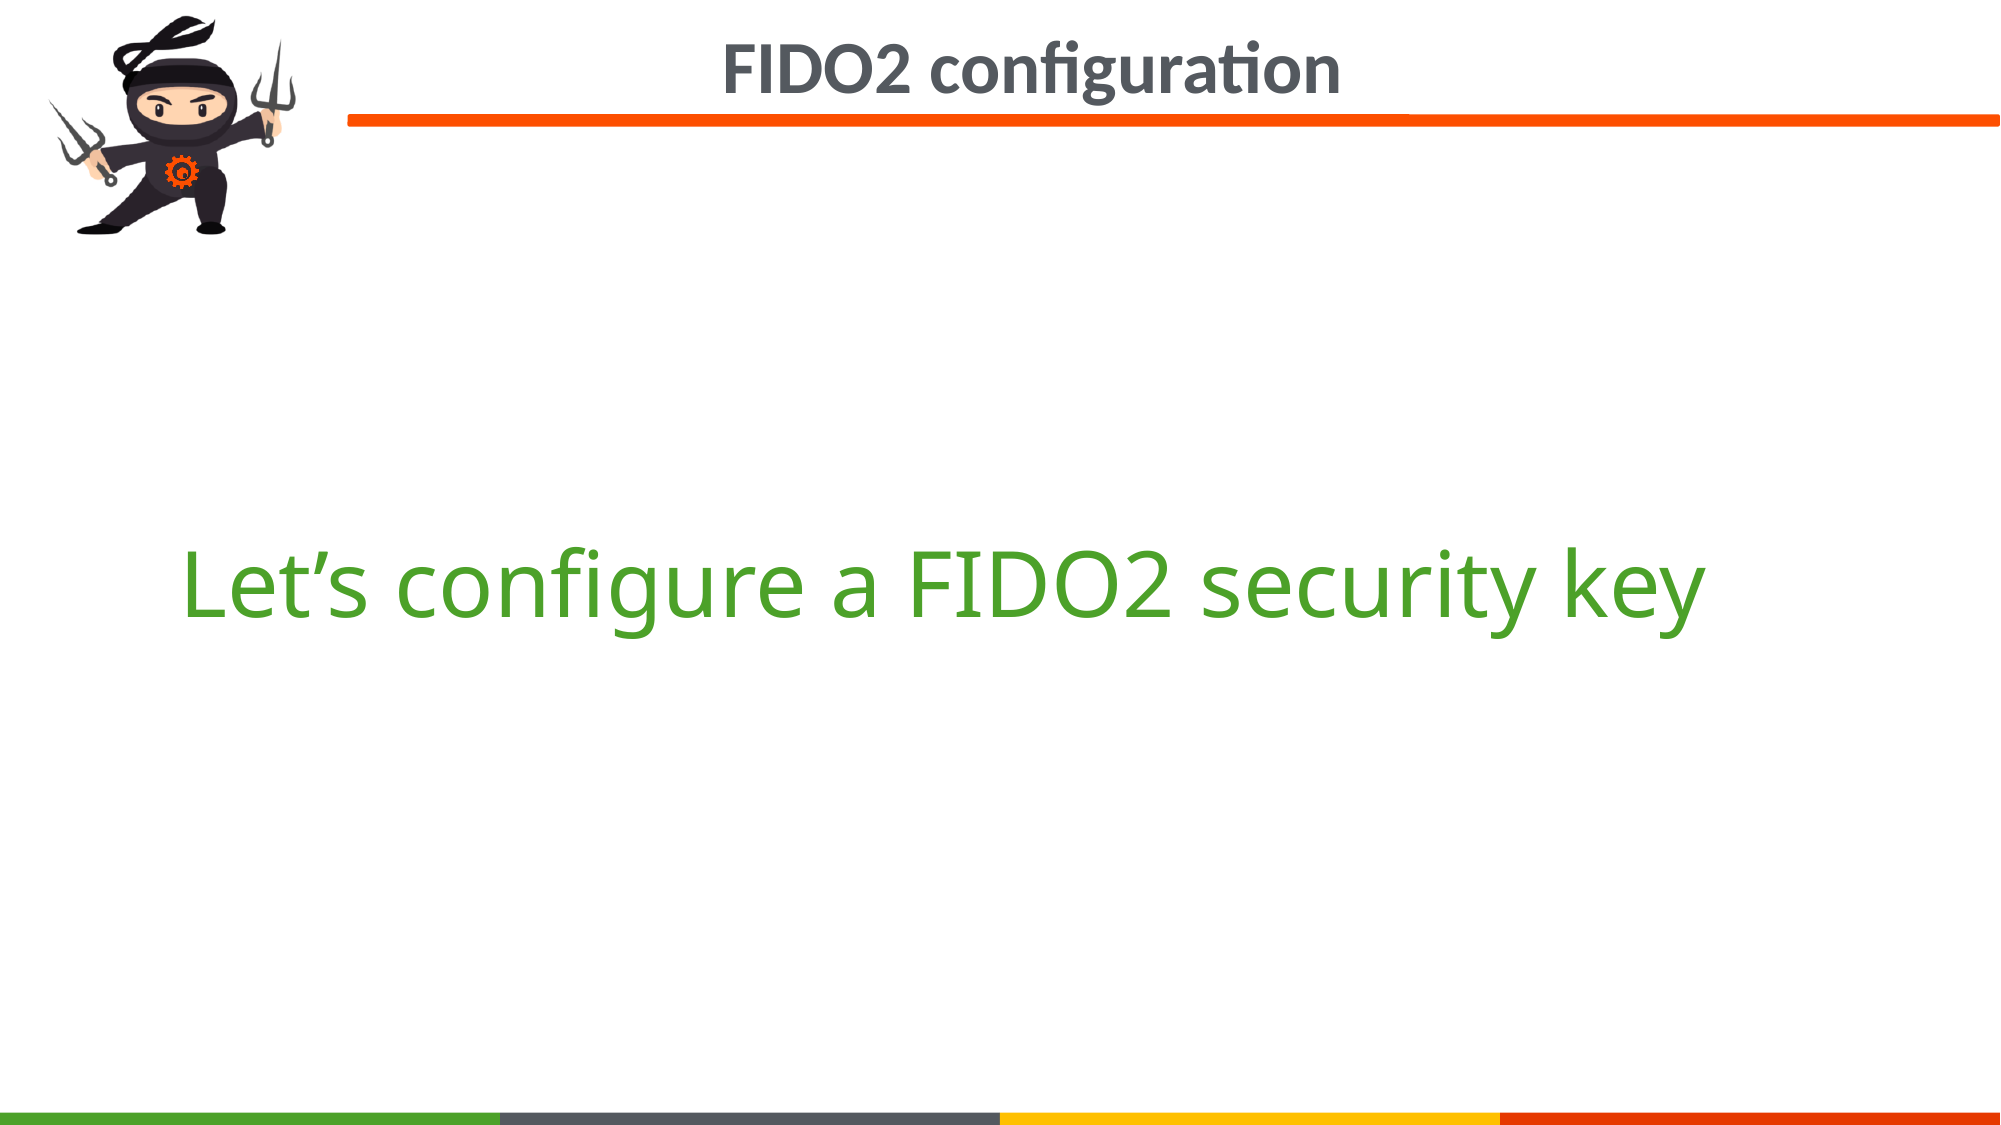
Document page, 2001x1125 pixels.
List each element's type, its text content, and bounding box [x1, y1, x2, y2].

picture [33, 6, 310, 247]
text_box Let’s configure a FIDO2 security key [164, 530, 1901, 693]
list FIDO2 configuration [383, 21, 1683, 114]
